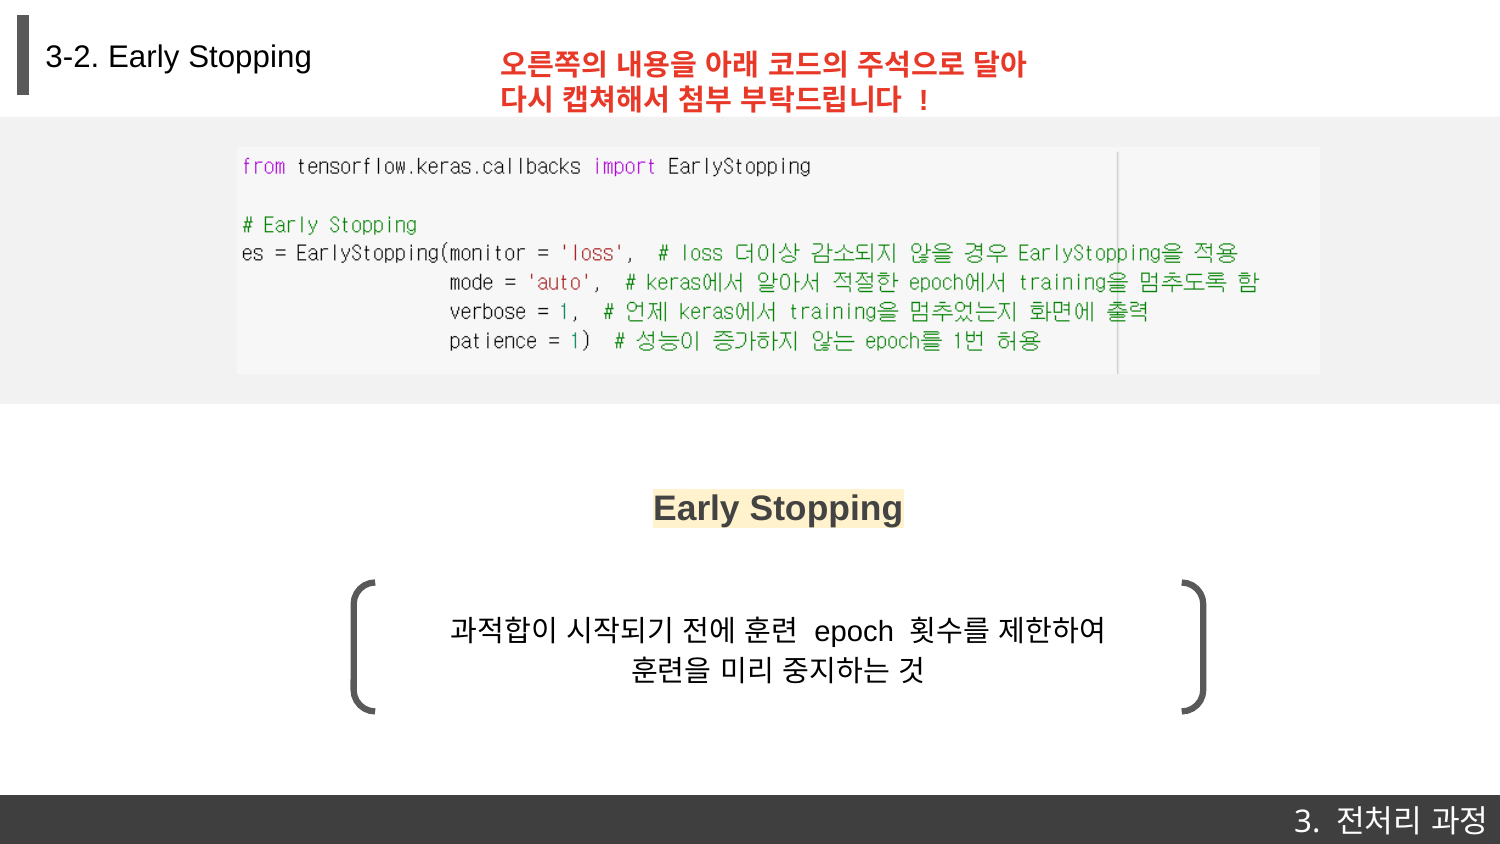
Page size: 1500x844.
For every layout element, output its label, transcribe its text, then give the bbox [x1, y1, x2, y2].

picture [237, 147, 1320, 374]
text_box [0, 116, 1500, 404]
text_box 과적합이 시작되기 전에 훈련 epoch 횟수를 제한하여 훈련을 미리 중지하는 것 [353, 582, 1204, 712]
text_box Early Stopping [537, 470, 1020, 543]
text_box 3. 전처리 과정 [0, 795, 1500, 844]
text_box 3-2. Early Stopping [34, 22, 363, 93]
text_box 오른쪽의 내용을 아래 코드의 주석으로 달아 다시 캡쳐해서 첨부 부탁드립니다 ! [485, 31, 1072, 132]
